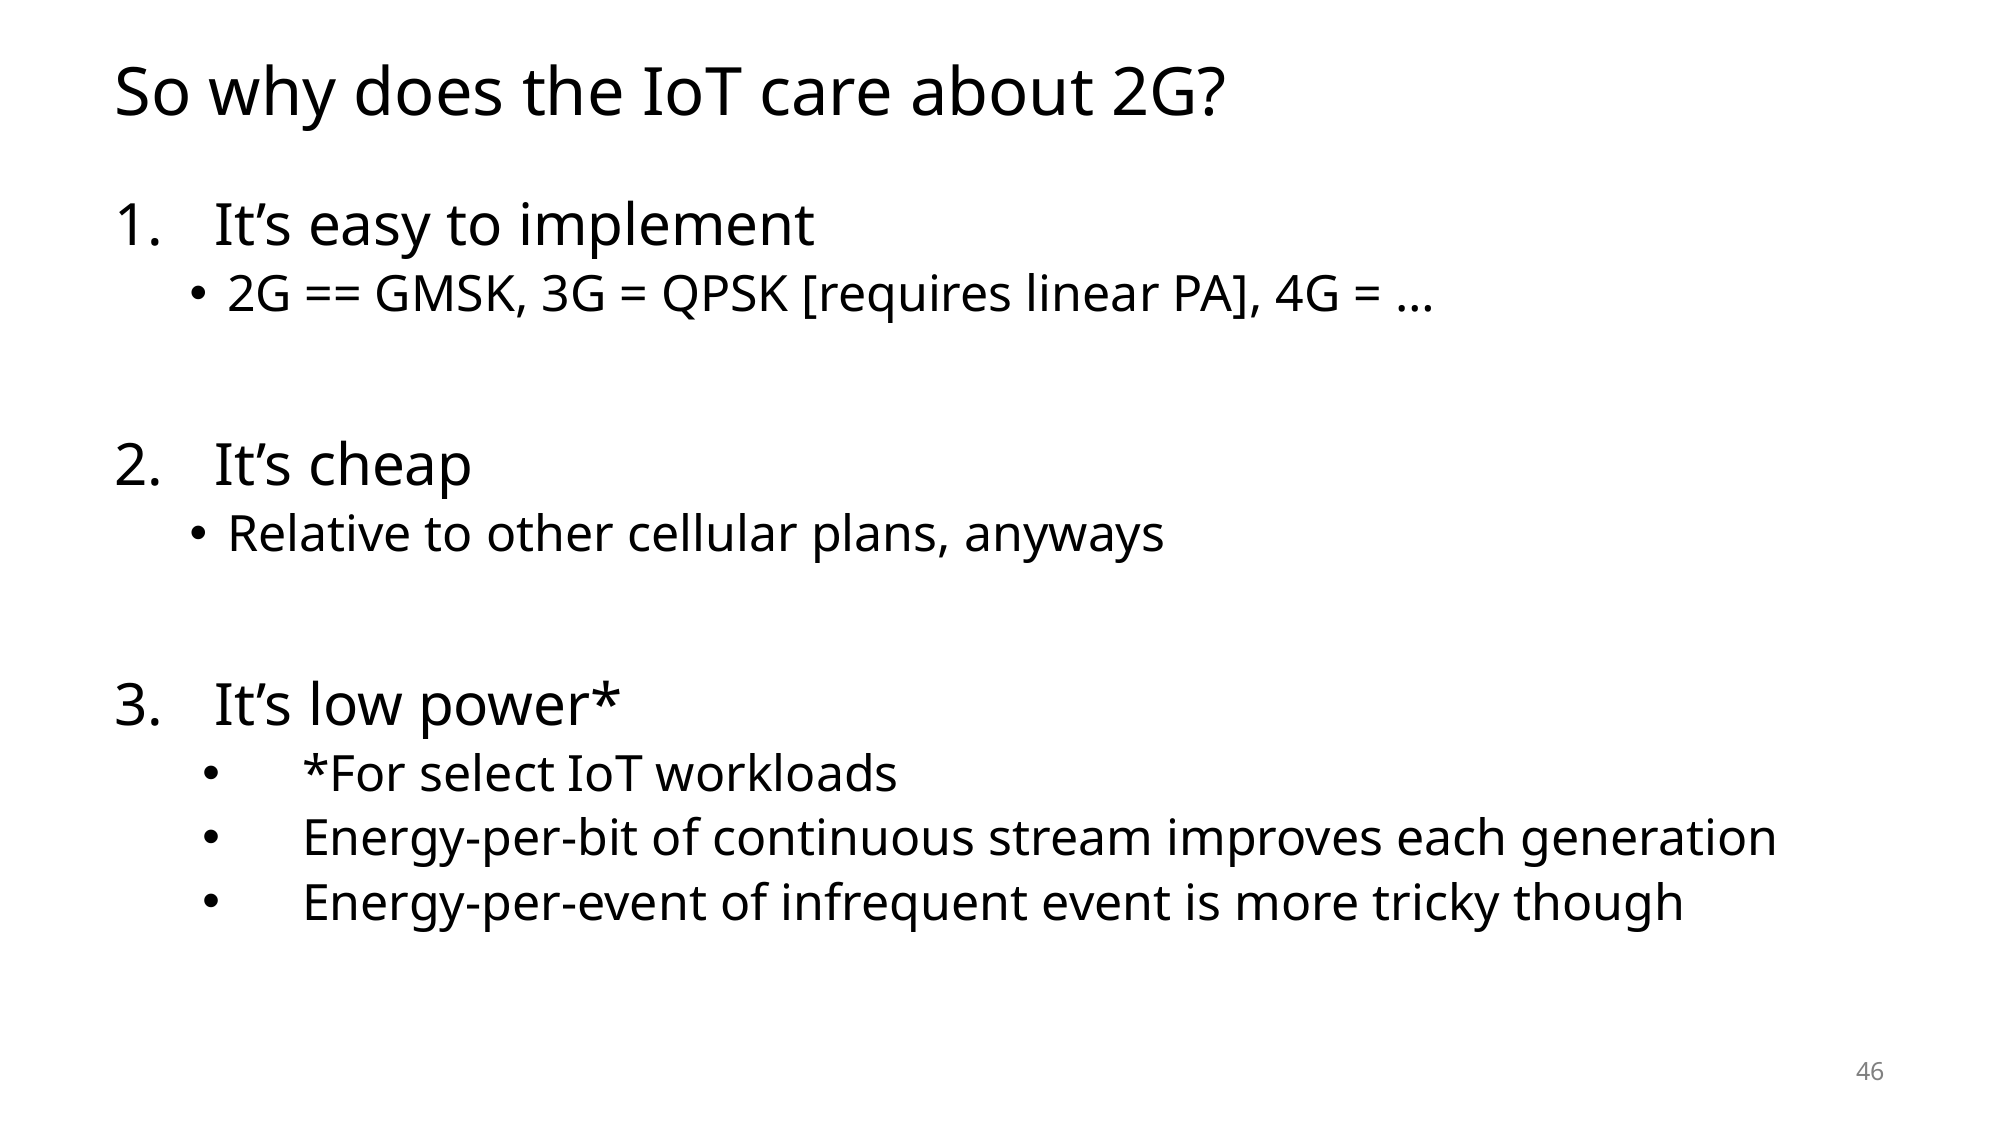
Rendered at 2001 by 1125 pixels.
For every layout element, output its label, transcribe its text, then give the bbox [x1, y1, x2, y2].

title So why does the IoT care about 2G? [99, 37, 1900, 150]
list It’s easy to implement 2G == GMSK, 3G = QPSK [requires linear PA], 4G = … It’s cheap Relative to other cellular plans, anyways It’s low power* *For select IoT workloads Energy-per-bit of continuous stream improves each generation Energy-per-event of infrequent event is more tricky though [99, 187, 1900, 1013]
slide_number 46 [1749, 1042, 1900, 1103]
